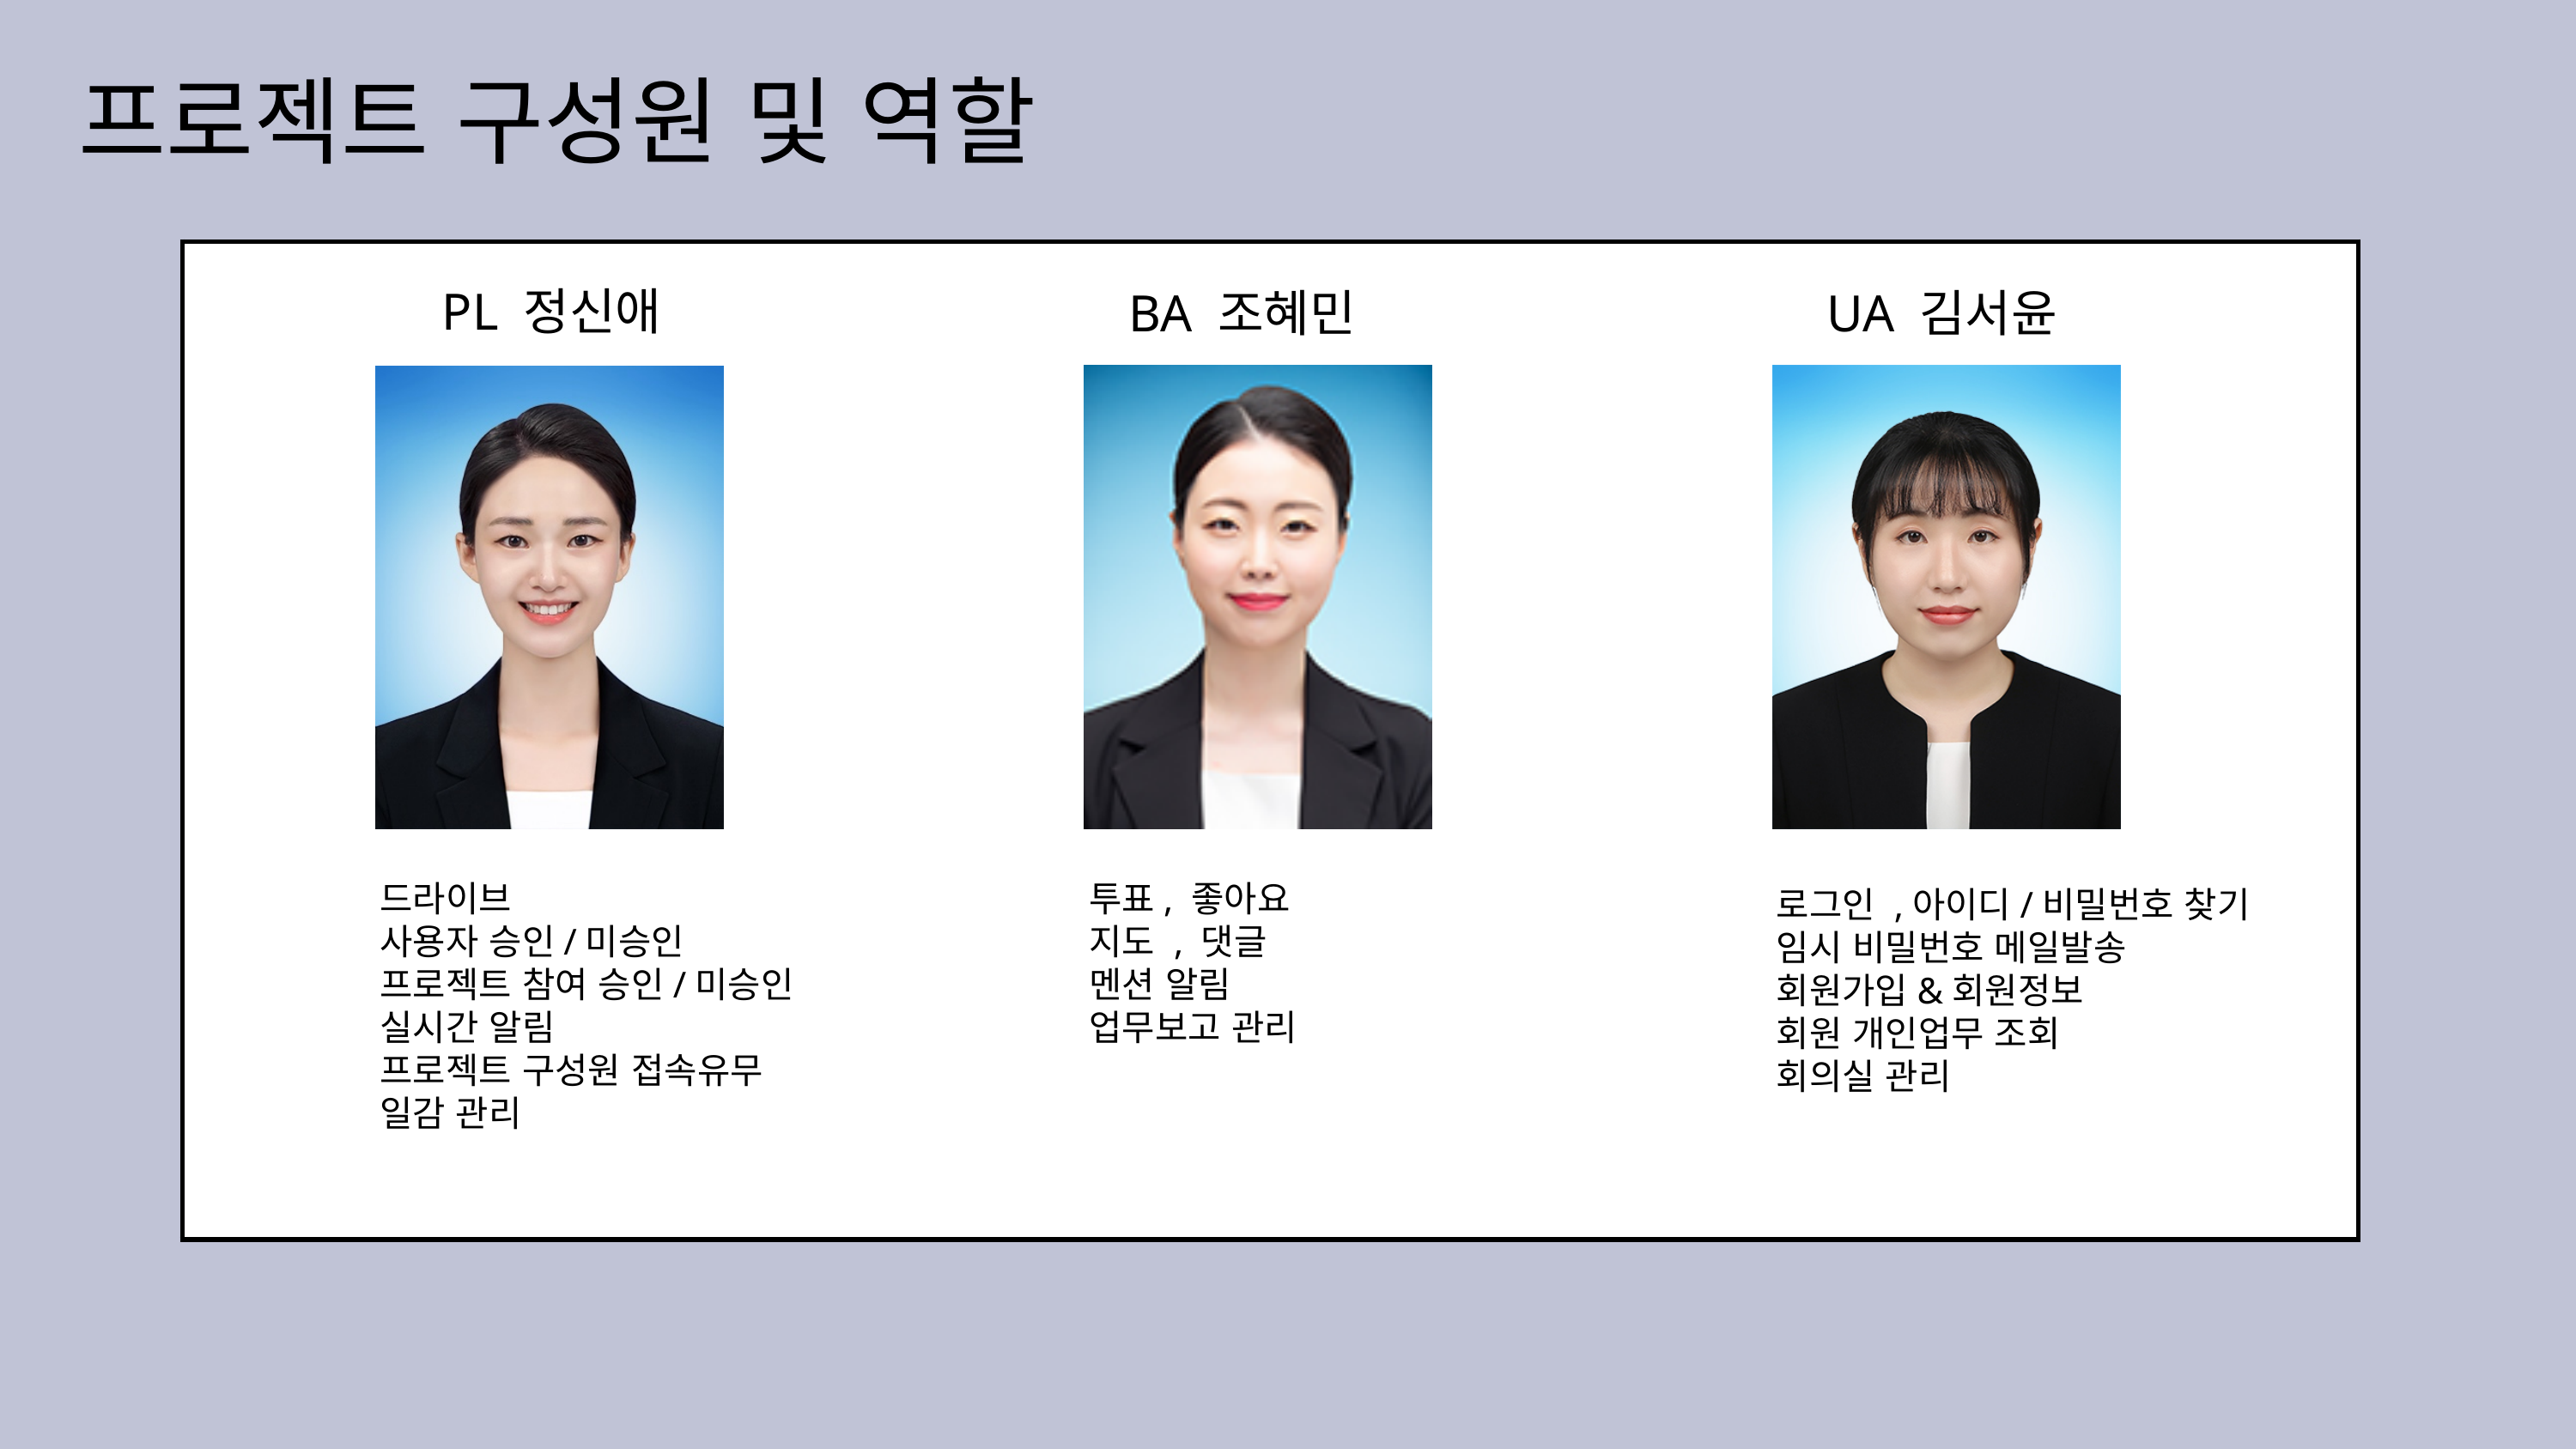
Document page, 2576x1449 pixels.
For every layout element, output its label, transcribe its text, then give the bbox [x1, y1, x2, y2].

text_box PL 정신애 [429, 273, 866, 347]
picture [375, 366, 724, 829]
text_box UA 김서윤 [1814, 275, 2420, 349]
text_box 프로젝트 구성원 및 역할 [65, 55, 1170, 183]
text_box 투표, 좋아요 지도 , 댓글 멘션 알림 업무보고 관리 [1155, 870, 1514, 1054]
text_box BA 조혜민 [1115, 275, 1763, 349]
table_header [185, 244, 2356, 1237]
text_box 로그인 ,아이디/비밀번호 찾기 임시 비밀번호 메일발송 회원가입&회원정보 회원 개인업무 조회 회의실 관리 [1763, 876, 2576, 1104]
text_box 드라이브 사용자 승인/미승인 프로젝트 참여 승인/미승인 실시간 알림 프로젝트 구성원 접속유무 일감 관리 [367, 870, 1155, 1140]
picture [1772, 365, 2121, 829]
picture [1084, 365, 1432, 829]
